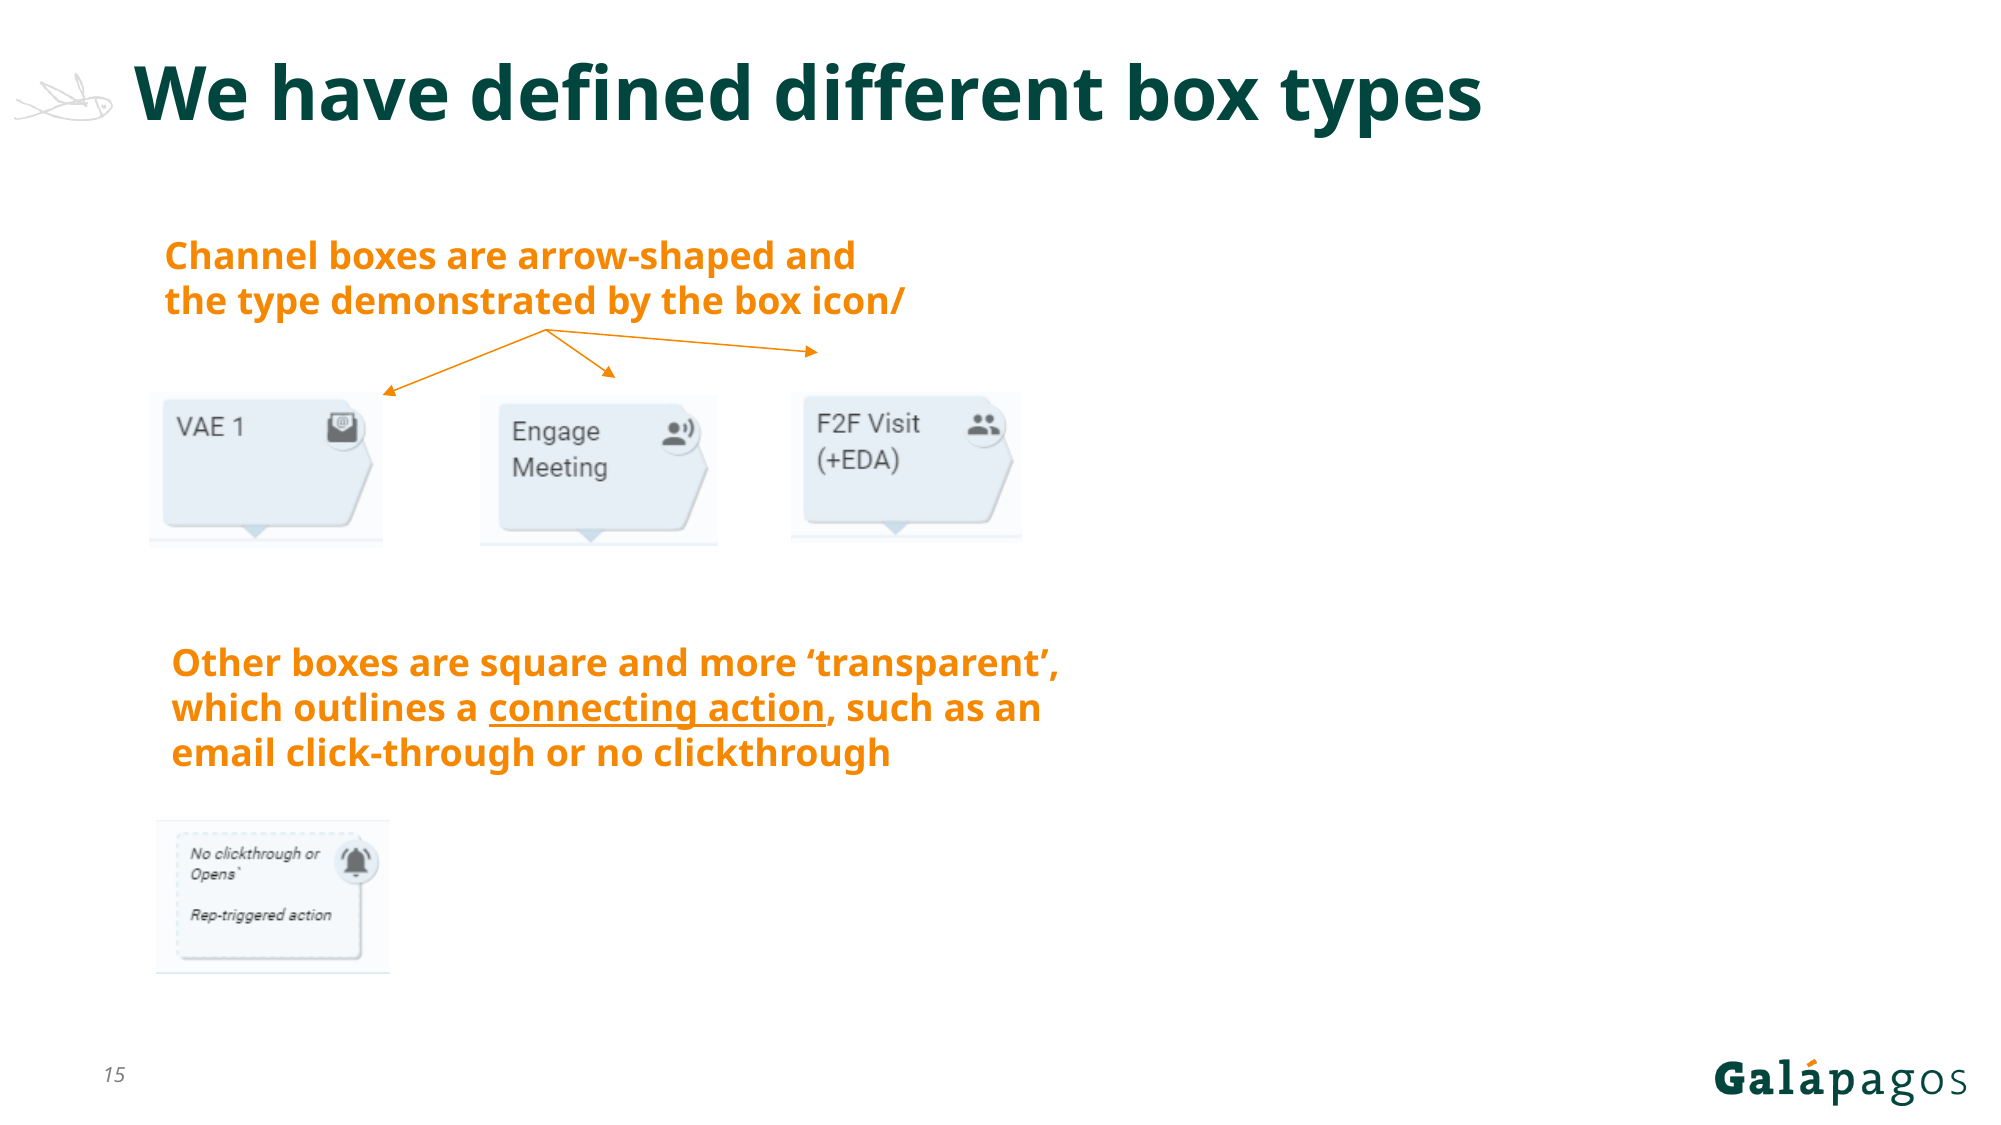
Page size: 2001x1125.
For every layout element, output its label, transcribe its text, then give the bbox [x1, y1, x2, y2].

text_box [545, 330, 819, 353]
text_box Other boxes are square and more ‘transparent’, which outlines a connecting action, such as an email click-through or no clickthrough [156, 631, 1088, 781]
picture [791, 392, 1022, 543]
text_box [382, 330, 547, 396]
picture [156, 820, 390, 975]
picture [1714, 1057, 1967, 1107]
title We have defined different box types [119, 42, 1894, 256]
picture [14, 73, 113, 121]
text_box Channel boxes are arrow-shaped and the type demonstrated by the box icon/ [149, 224, 943, 330]
picture [149, 392, 383, 548]
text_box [545, 360, 616, 379]
picture [480, 394, 719, 546]
